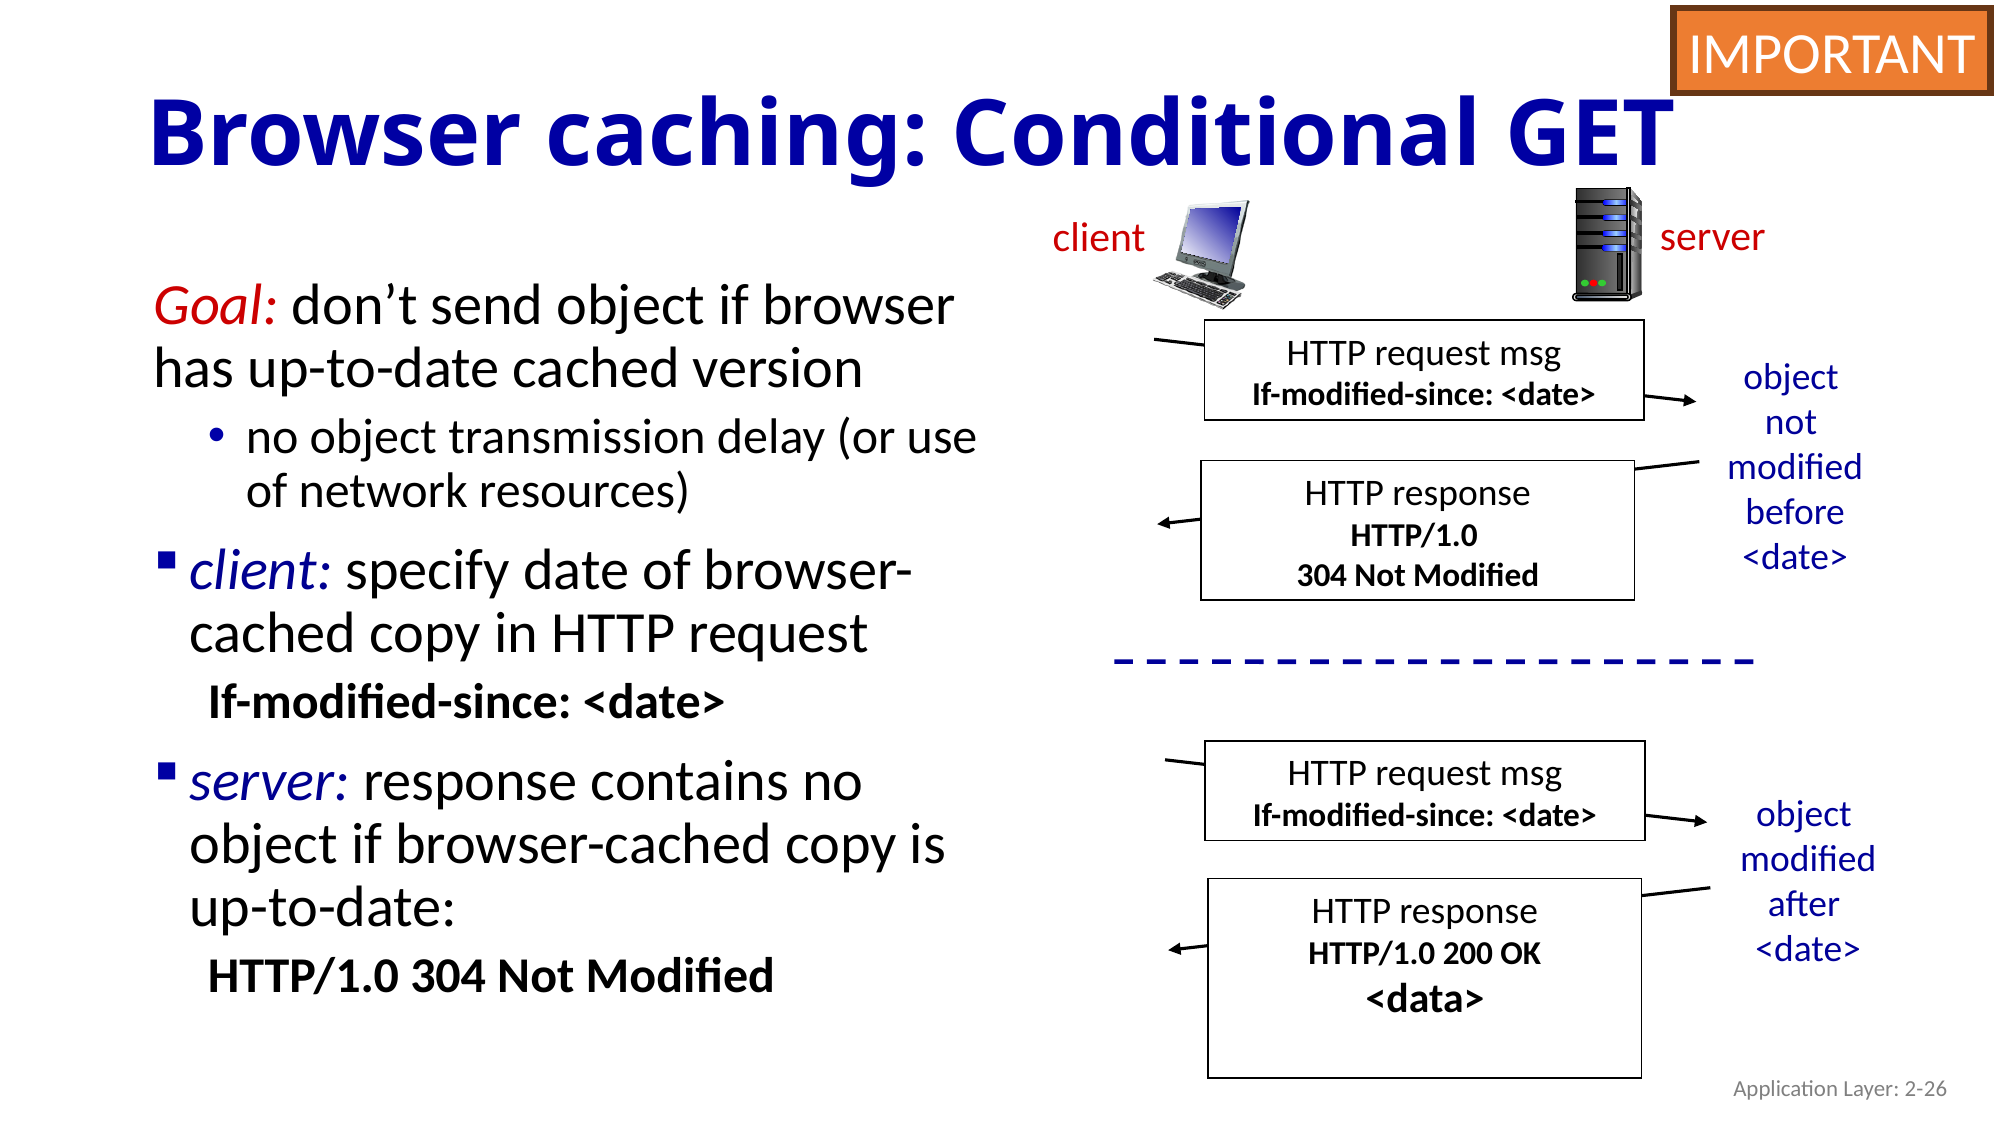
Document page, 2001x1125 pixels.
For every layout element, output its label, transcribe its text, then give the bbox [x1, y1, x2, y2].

text_box HTTP response HTTP/1.0 200 OK <data> [1208, 878, 1642, 1079]
text_box [1168, 942, 1208, 955]
text_box Goal: don’t send object if browser has up-to-date cached version no object transmission delay (or use of network resources) client: specify date of browser-cached copy in HTTP request If-modified-since: <date> server: response contains no object if browser-cached copy is up-to-date: HTTP/1.0 304 Not Modified [117, 266, 1036, 1109]
text_box HTTP request msg If-modified-since: <date> [1204, 320, 1645, 420]
text_box [1157, 516, 1200, 529]
text_box object not modified before <date> [1712, 344, 1879, 585]
title Browser caching: Conditional GET [131, 62, 1856, 209]
text_box object modified after <date> [1725, 781, 1892, 976]
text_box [1035, 188, 1782, 318]
text_box [1645, 814, 1708, 828]
slide_number Application Layer: 2-26 [1512, 1056, 1963, 1117]
text_box [1645, 394, 1697, 407]
text_box HTTP request msg If-modified-since: <date> [1205, 740, 1645, 841]
text_box IMPORTANT [1672, 7, 1992, 94]
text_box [1201, 460, 1635, 603]
